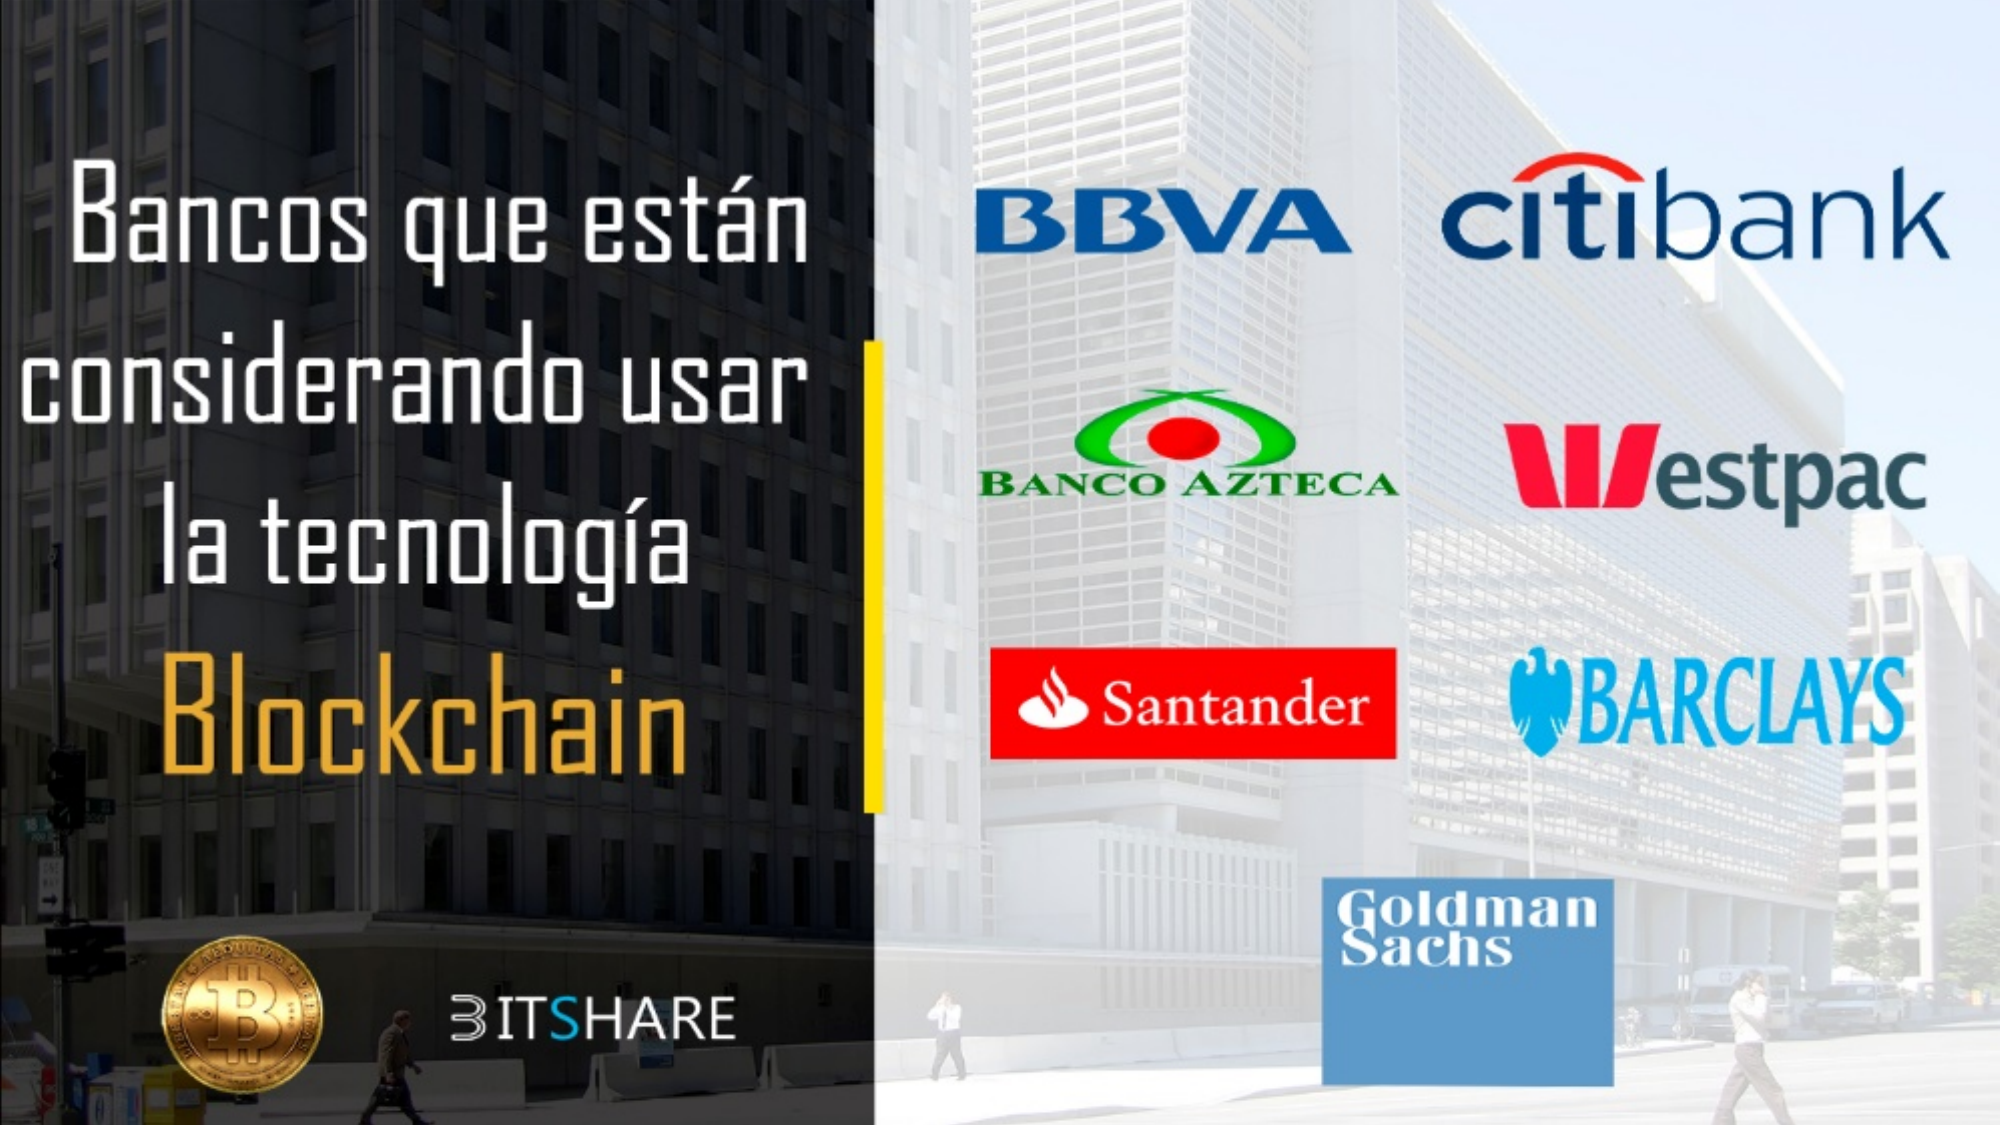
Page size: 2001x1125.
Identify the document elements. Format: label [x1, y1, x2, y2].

list [0, 0, 2000, 1125]
